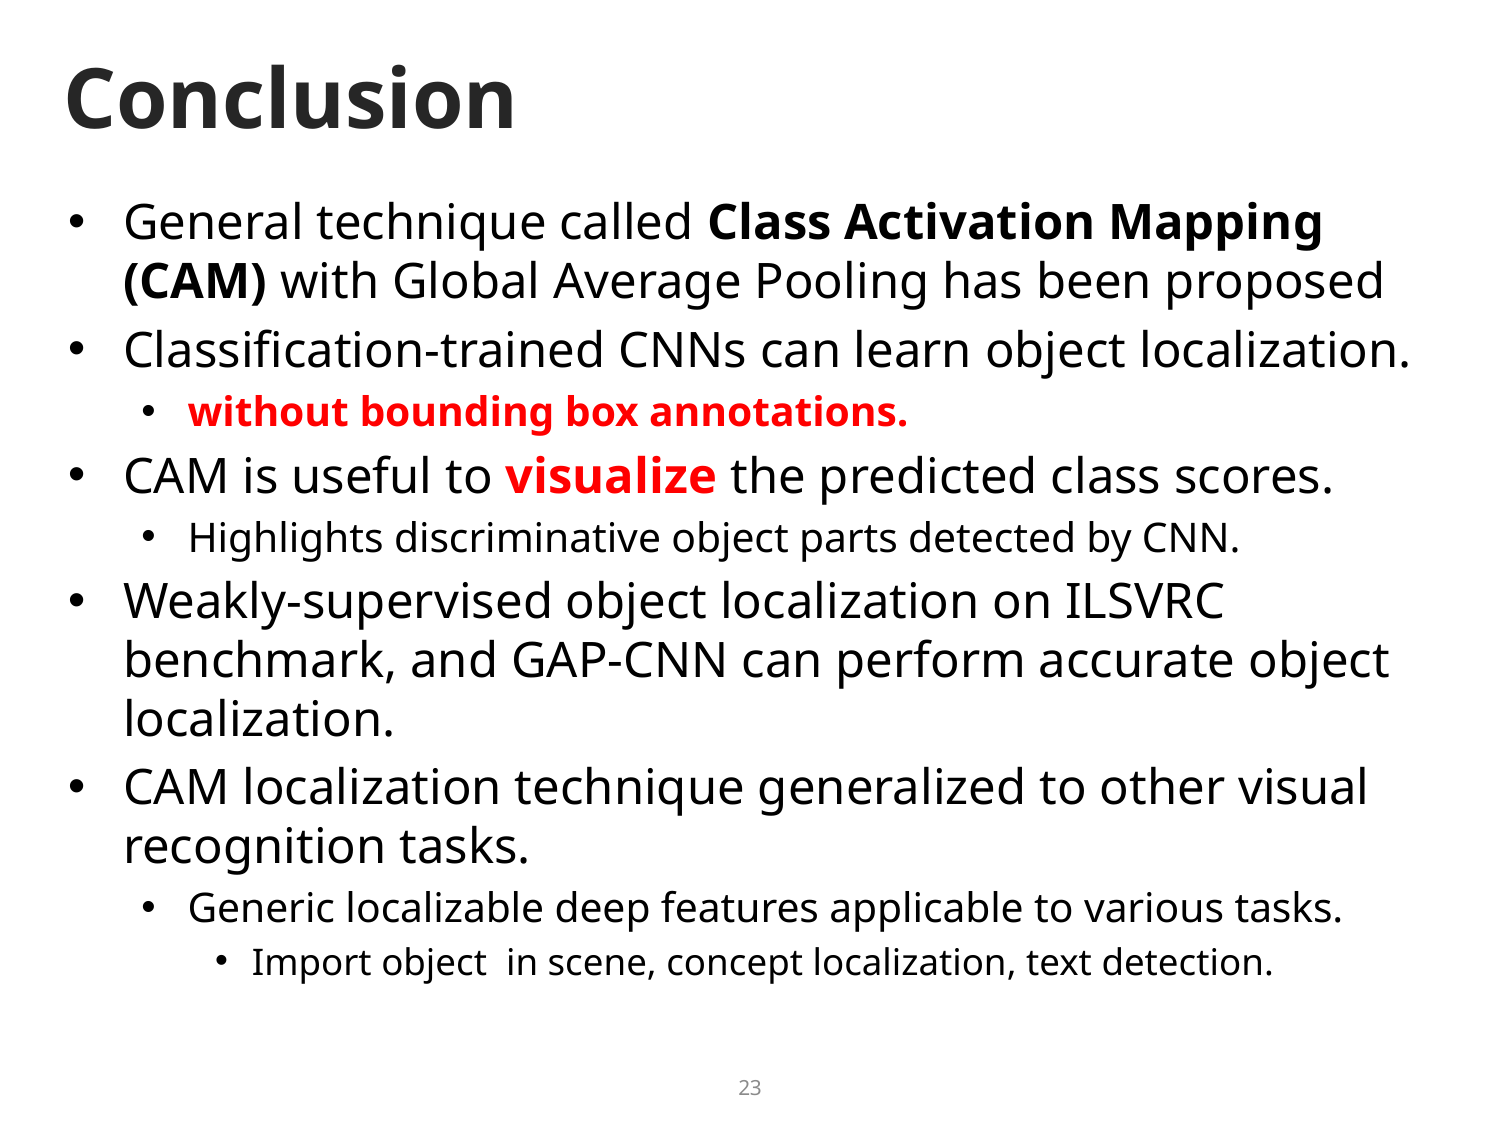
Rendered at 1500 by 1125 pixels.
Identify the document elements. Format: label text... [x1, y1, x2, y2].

list General technique called Class Activation Mapping (CAM) with Global Average Pooling has been proposed Classification-trained CNNs can learn object localization. without bounding box annotations. CAM is useful to visualize the predicted class scores. Highlights discriminative object parts detected by CNN. Weakly-supervised object localization on ILSVRC benchmark, and GAP-CNN can perform accurate object localization. CAM localization technique generalized to other visual recognition tasks. Generic localizable deep features applicable to various tasks. Import object in scene, concept localization, text detection. [53, 183, 1447, 1047]
slide_number 23 [575, 1058, 925, 1119]
title Conclusion [48, 41, 1456, 149]
